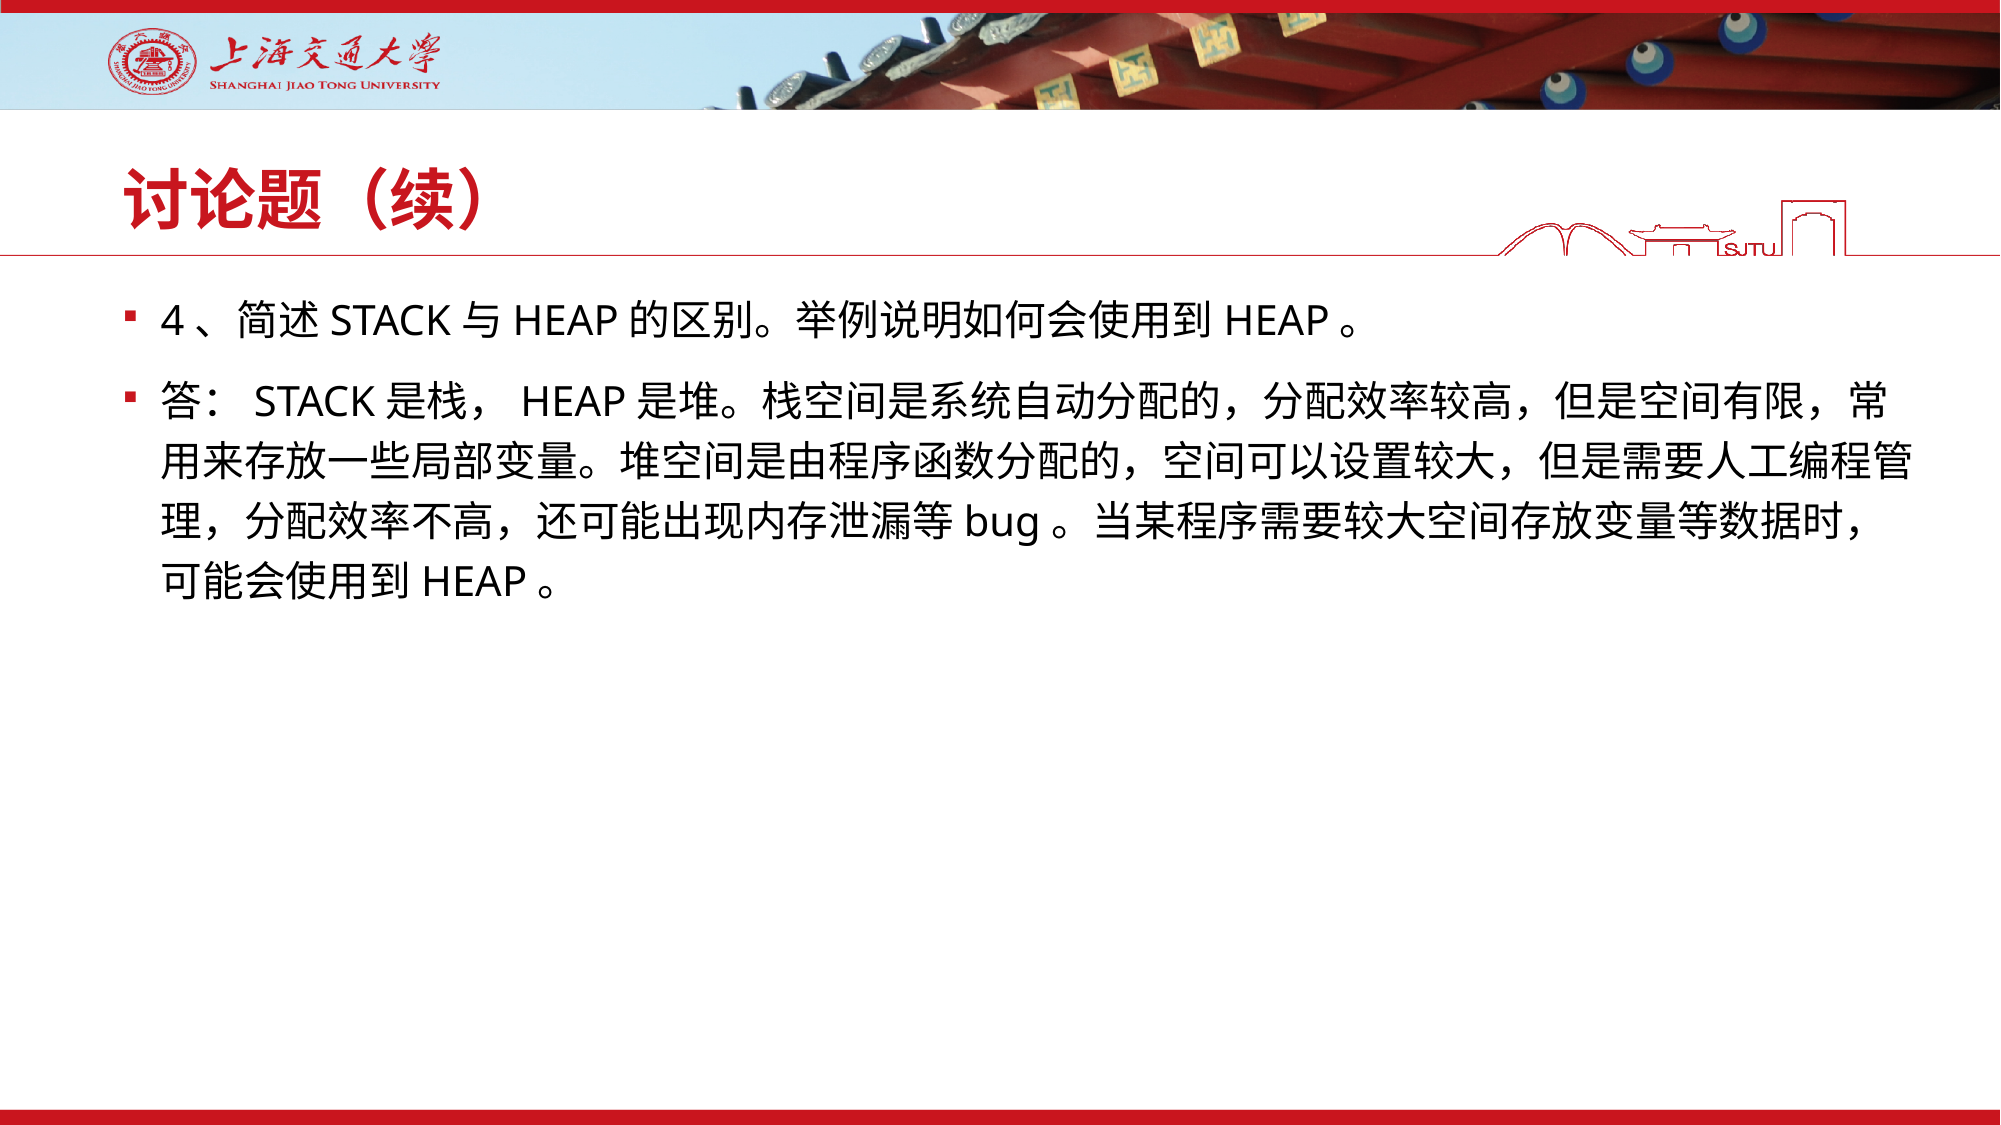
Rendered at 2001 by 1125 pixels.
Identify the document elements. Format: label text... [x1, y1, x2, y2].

list 4、简述STACK与HEAP的区别。举例说明如何会使用到HEAP。 答：STACK是栈，HEAP是堆。栈空间是系统自动分配的，分配效率较高，但是空间有限，常用来存放一些局部变量。堆空间是由程序函数分配的，空间可以设置较大，但是需要人工编程管理，分配效率不高，还可能出现内存泄漏等bug。当某程序需要较大空间存放变量等数据时，可能会使用到HEAP。 [108, 276, 1940, 1084]
picture [0, 0, 2000, 110]
title 讨论题（续） [108, 159, 1940, 254]
picture [0, 200, 2000, 256]
